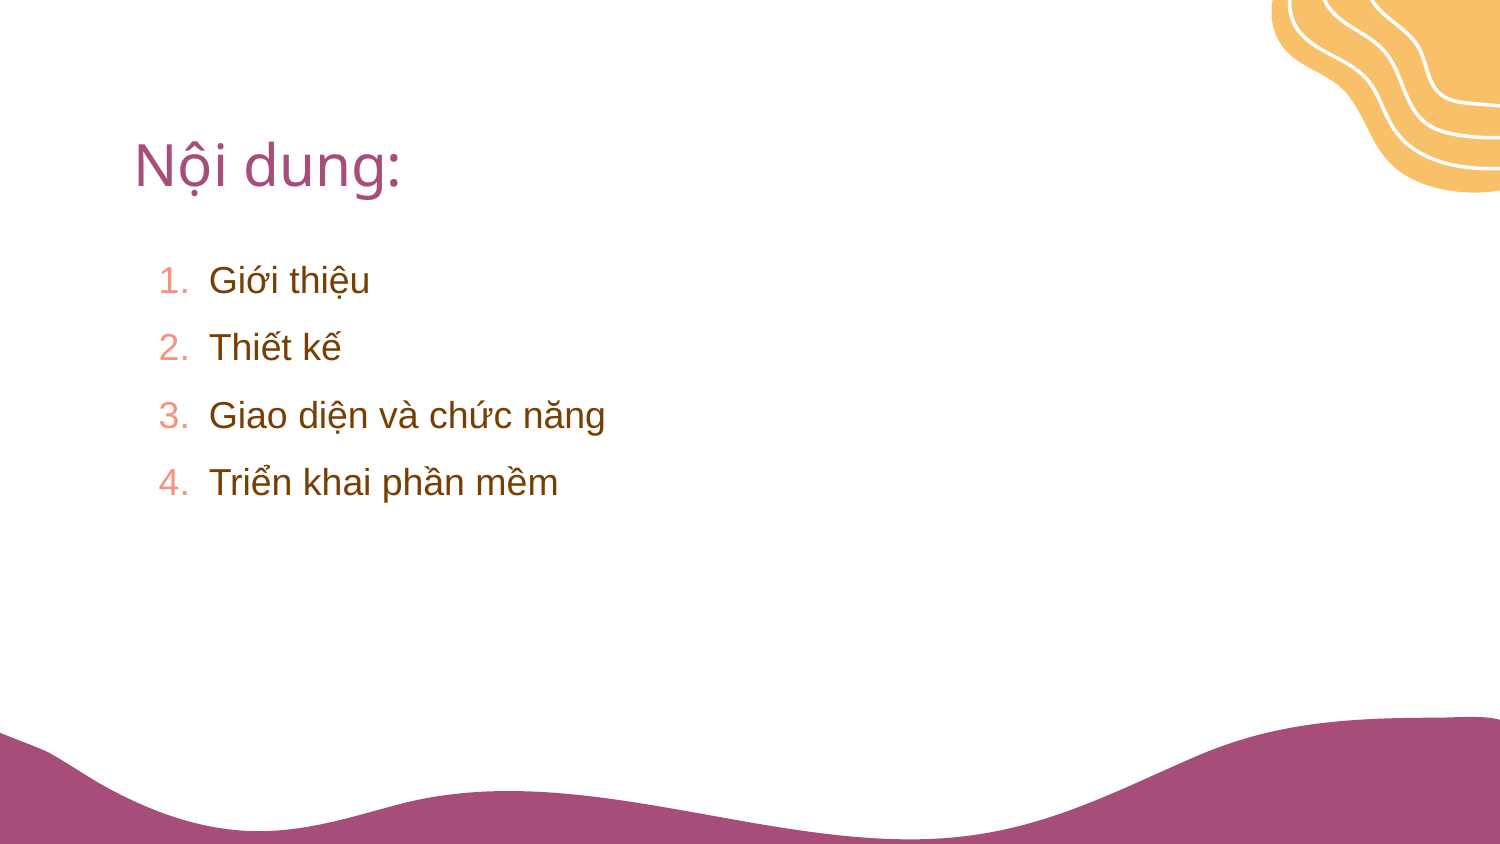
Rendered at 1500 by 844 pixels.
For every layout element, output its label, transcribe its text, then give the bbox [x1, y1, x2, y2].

list Giới thiệu Thiết kế Giao diện và chức năng Triển khai phần mềm [118, 218, 1382, 662]
title Nội dung: [118, 113, 1449, 206]
